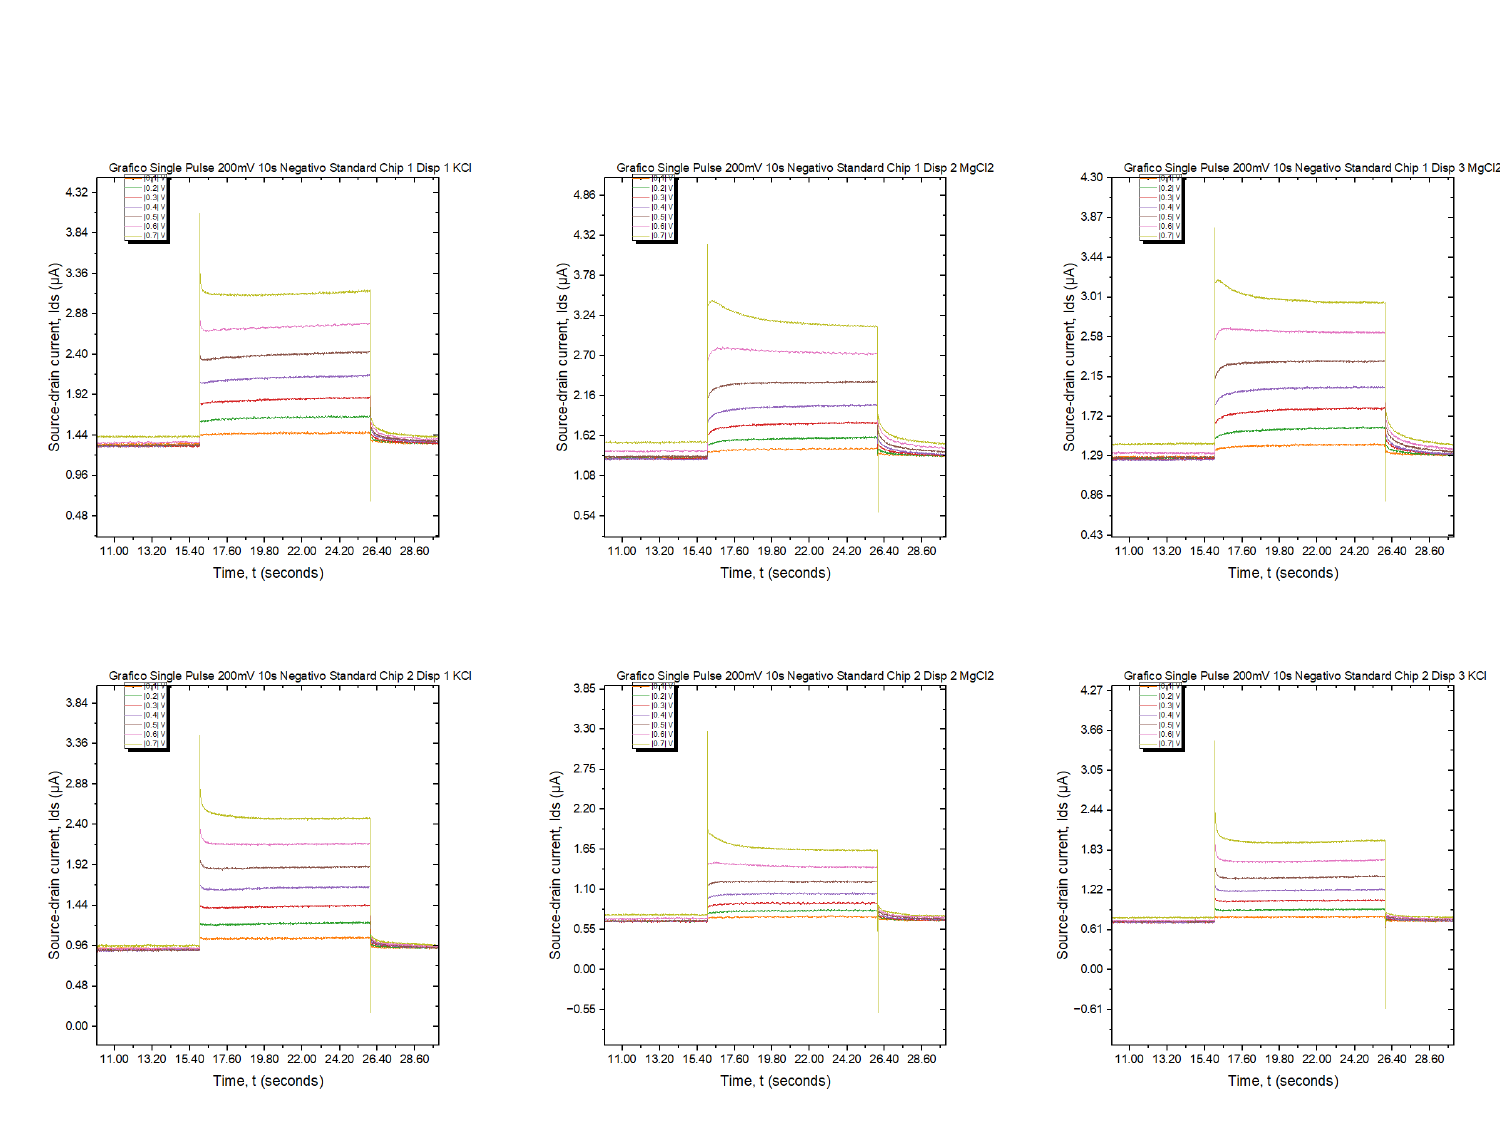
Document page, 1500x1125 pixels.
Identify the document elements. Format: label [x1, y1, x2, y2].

picture [1022, 119, 1500, 621]
picture [7, 627, 508, 1125]
picture [514, 119, 1016, 621]
picture [1022, 627, 1500, 1125]
picture [514, 627, 1016, 1125]
picture [7, 119, 508, 621]
